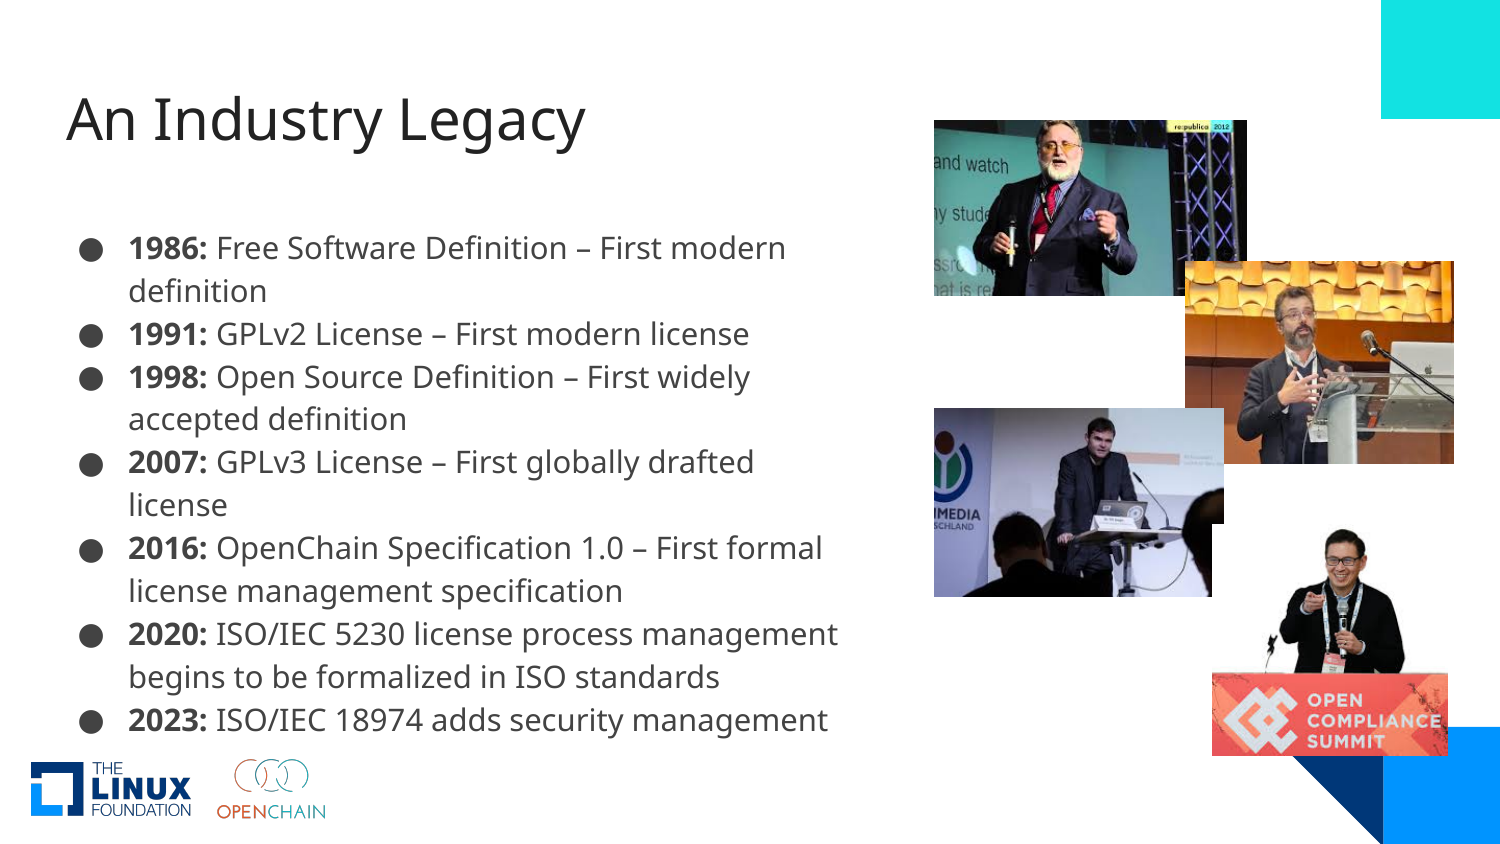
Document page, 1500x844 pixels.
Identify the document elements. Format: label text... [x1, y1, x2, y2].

title An Industry Legacy [51, 67, 1449, 167]
picture [215, 757, 327, 821]
picture [31, 762, 191, 816]
list 1986: Free Software Definition – First modern definition 1991: GPLv2 License – First modern license 1998: Open Source Definition – First widely accepted definition 2007: GPLv3 License – First globally drafted license 2016: OpenChain Specification 1.0 – First formal license management specification 2020: ISO/IEC 5230 license process management begins to be formalized in ISO standards 2023: ISO/IEC 18974 adds security management [46, 207, 870, 756]
picture [933, 119, 1455, 756]
